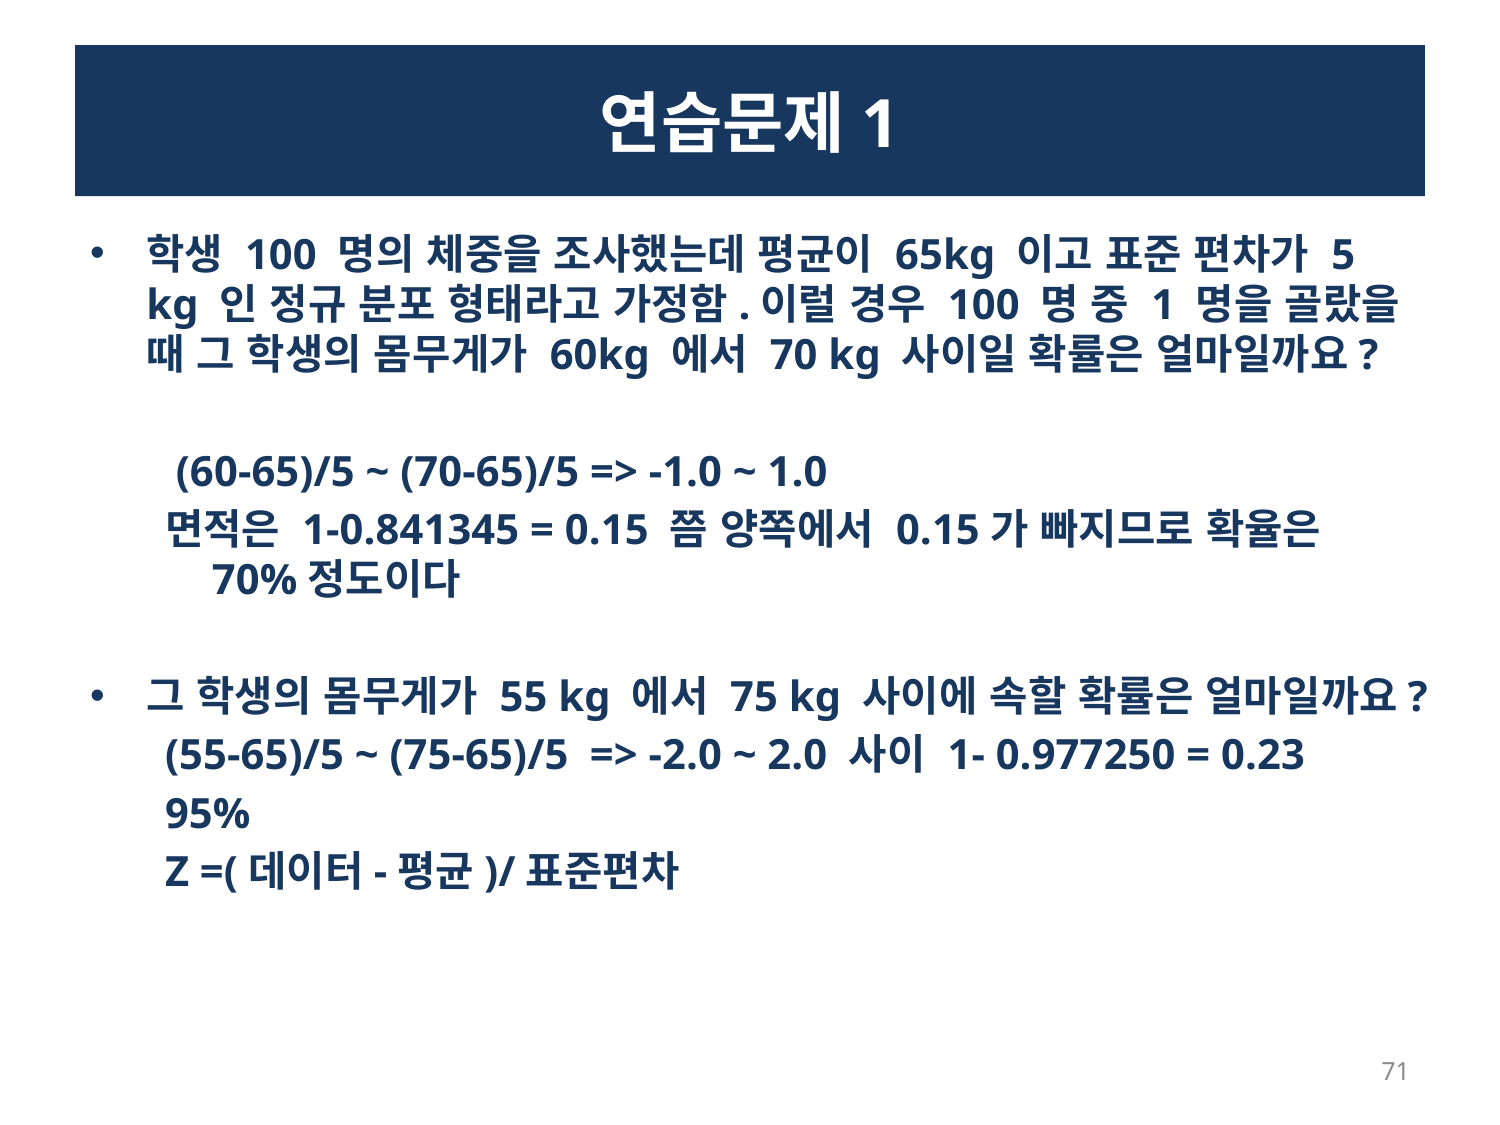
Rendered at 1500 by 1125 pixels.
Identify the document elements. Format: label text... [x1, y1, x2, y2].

list 학생 100 명의 체중을 조사했는데 평균이 65kg 이고 표준 편차가 5 kg 인 정규 분포 형태라고 가정함.이럴 경우 100 명 중 1 명을 골랐을 때 그 학생의 몸무게가 60kg 에서 70 kg 사이일 확률은 얼마일까요? (60-65)/5 ~ (70-65)/5 => -1.0 ~ 1.0 면적은 1-0.841345 = 0.15 쯤 양쪽에서 0.15가 빠지므로 확율은 70%정도이다 그 학생의 몸무게가 55 kg 에서 75 kg 사이에 속할 확률은 얼마일까요? (55-65)/5 ~ (75-65)/5 => -2.0 ~ 2.0 사이 1- 0.977250 = 0.23 95% Z =(데이터-평균)/표준편차 [75, 219, 1425, 1005]
title 연습문제1 [75, 45, 1425, 197]
slide_number 71 [1074, 1042, 1425, 1103]
